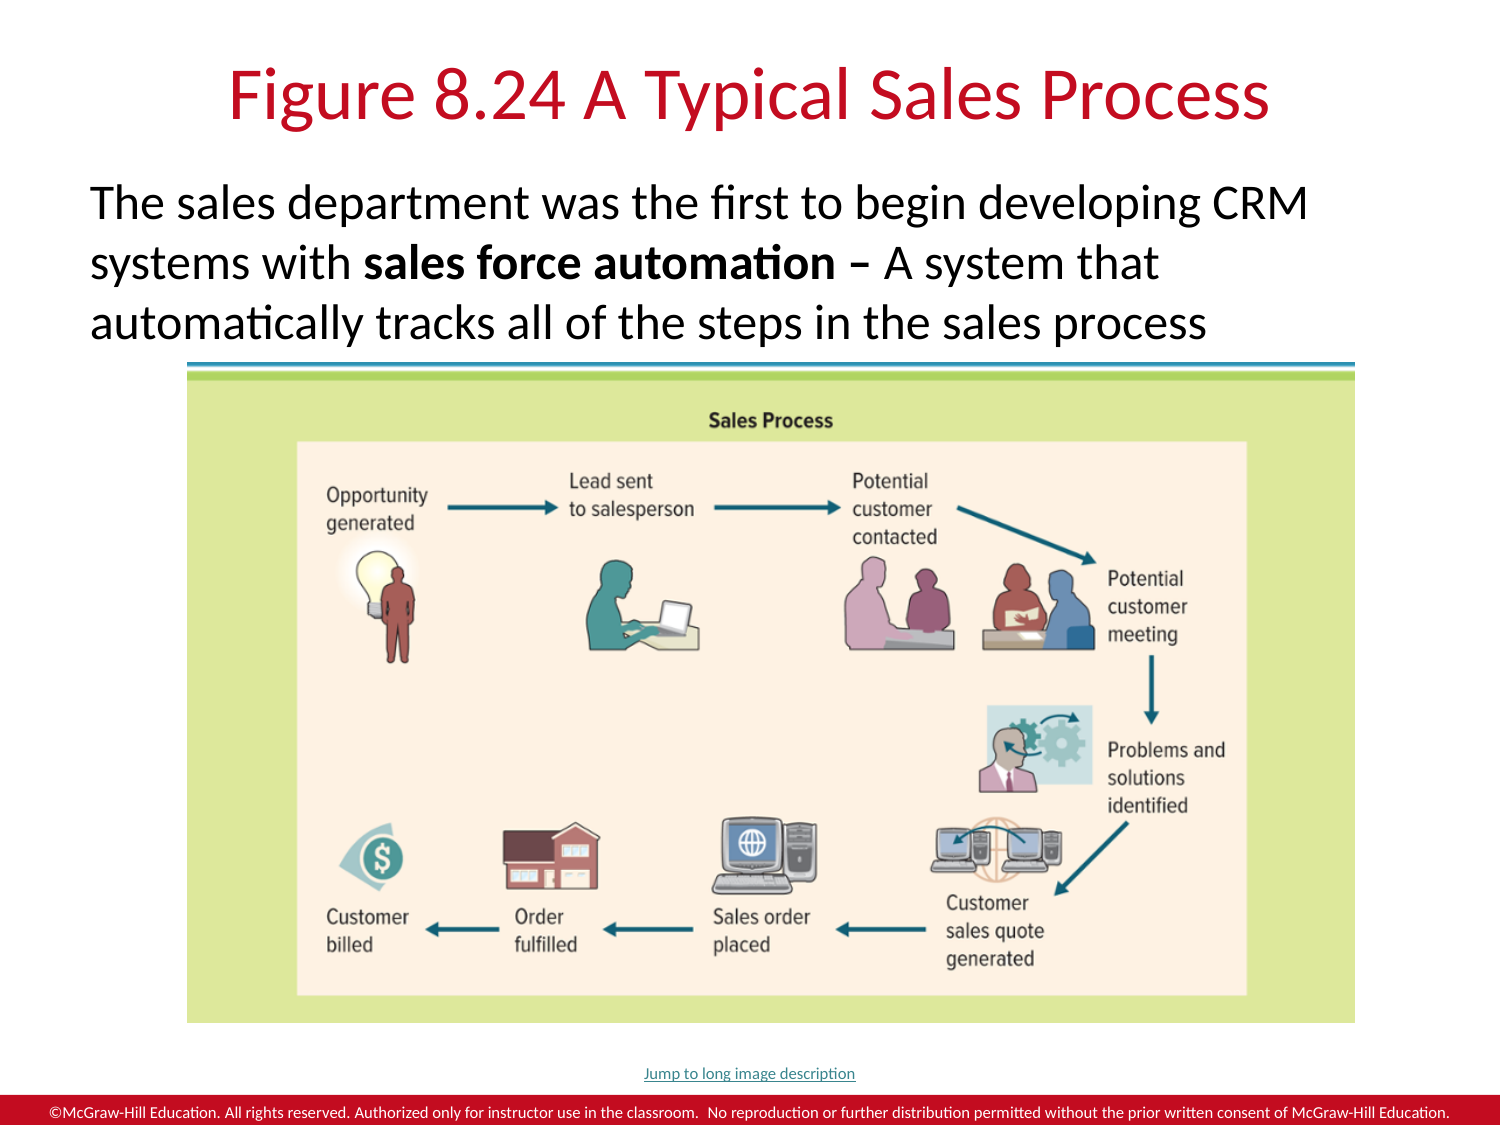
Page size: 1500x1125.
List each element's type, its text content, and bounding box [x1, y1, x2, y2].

picture [187, 362, 1355, 1023]
title Figure 8.24 A Typical Sales Process [0, 37, 1500, 138]
list Jump to long image description [568, 1062, 932, 1092]
list The sales department was the first to begin developing CRM systems with sales force automation – A system that automatically tracks all of the steps in the sales process [75, 162, 1425, 1075]
